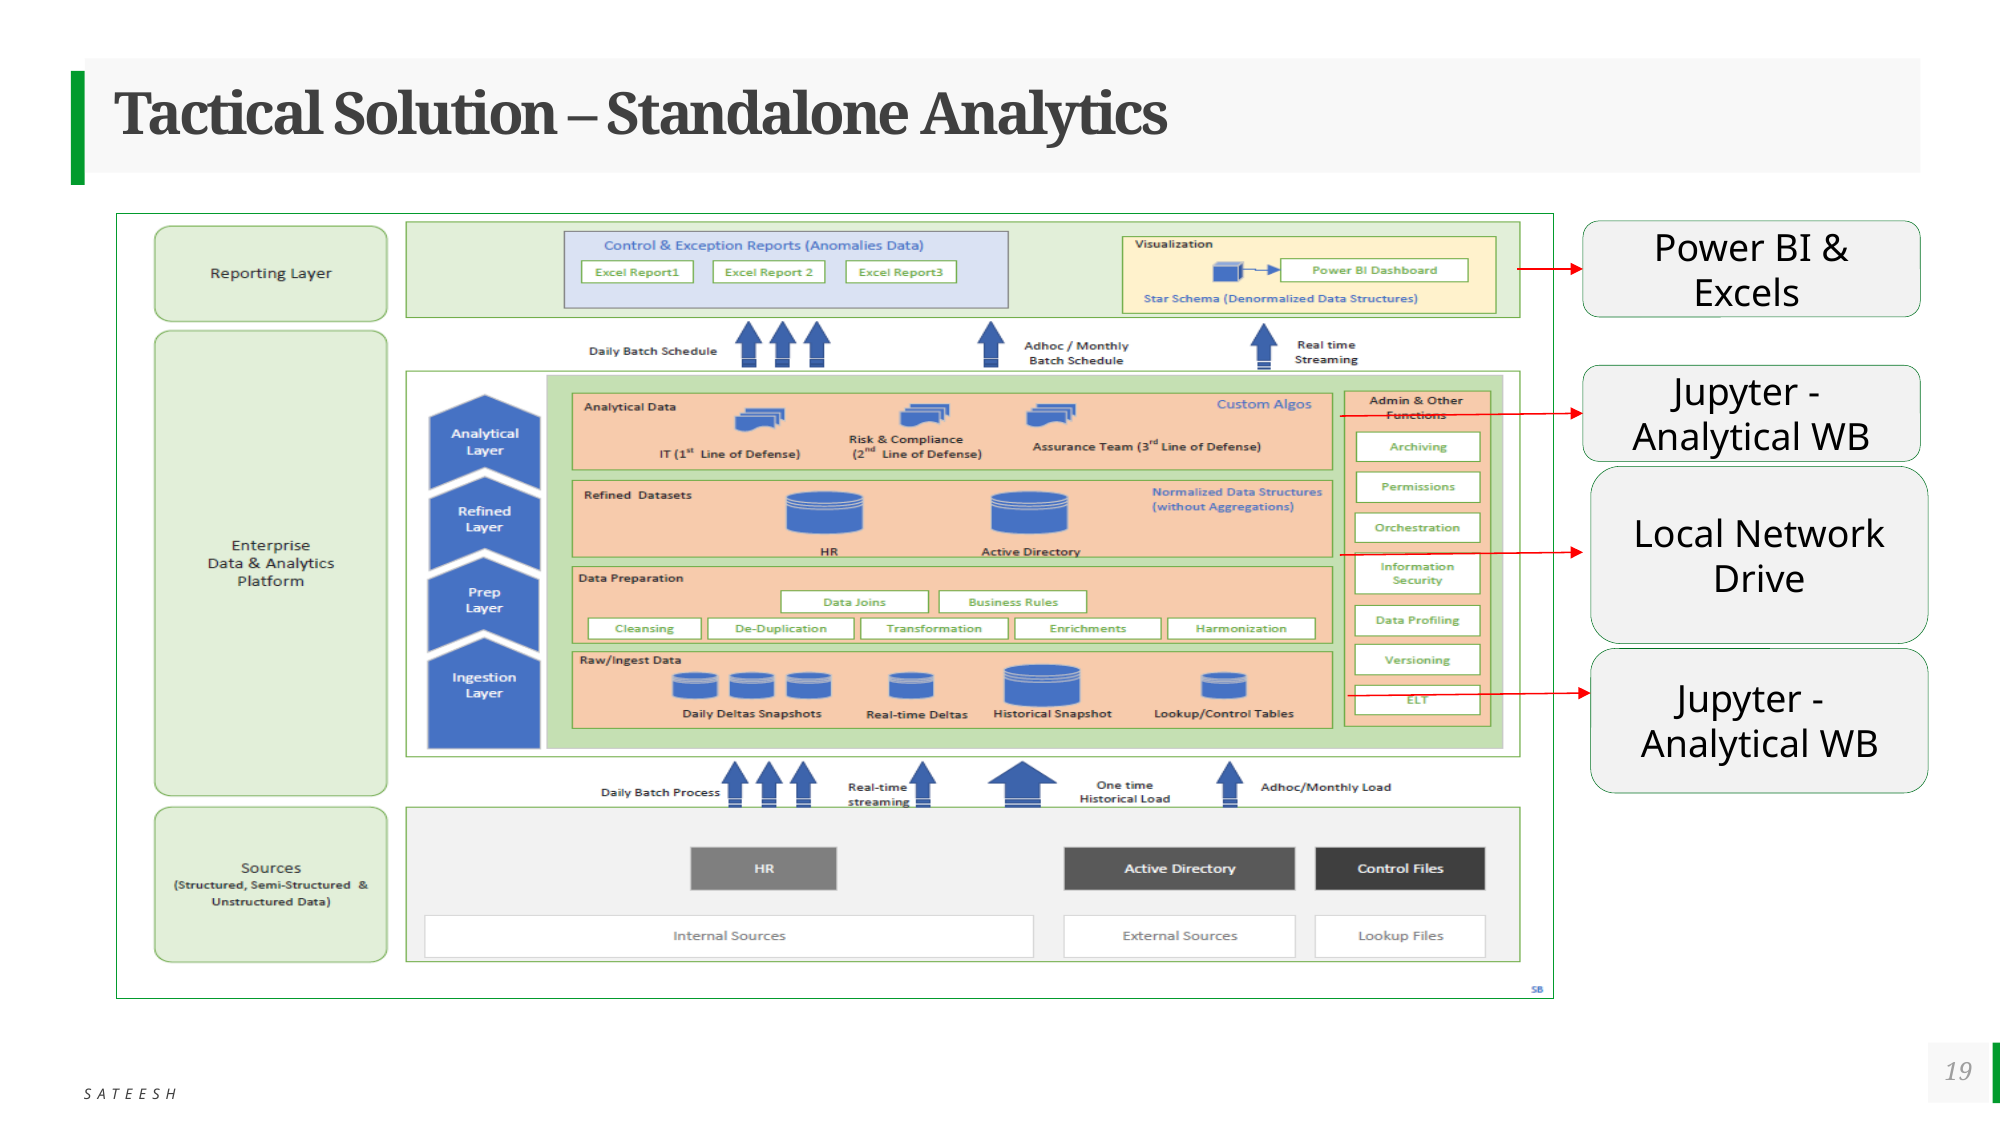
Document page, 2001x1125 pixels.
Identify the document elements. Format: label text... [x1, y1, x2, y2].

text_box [1339, 413, 1584, 417]
text_box Jupyter - Analytical WB [1626, 667, 1895, 773]
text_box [1339, 552, 1584, 556]
text_box Power BI & Excels [1580, 218, 1923, 320]
text_box Jupyter - Analytical WB [1580, 363, 1923, 464]
slide_number 19 [1928, 1042, 1989, 1103]
text_box Local Network Drive [1588, 464, 1931, 646]
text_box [1347, 692, 1591, 696]
title Tactical Solution – Standalone Analytics [84, 58, 1921, 173]
picture [116, 213, 1555, 1000]
text_box [1588, 646, 1931, 796]
